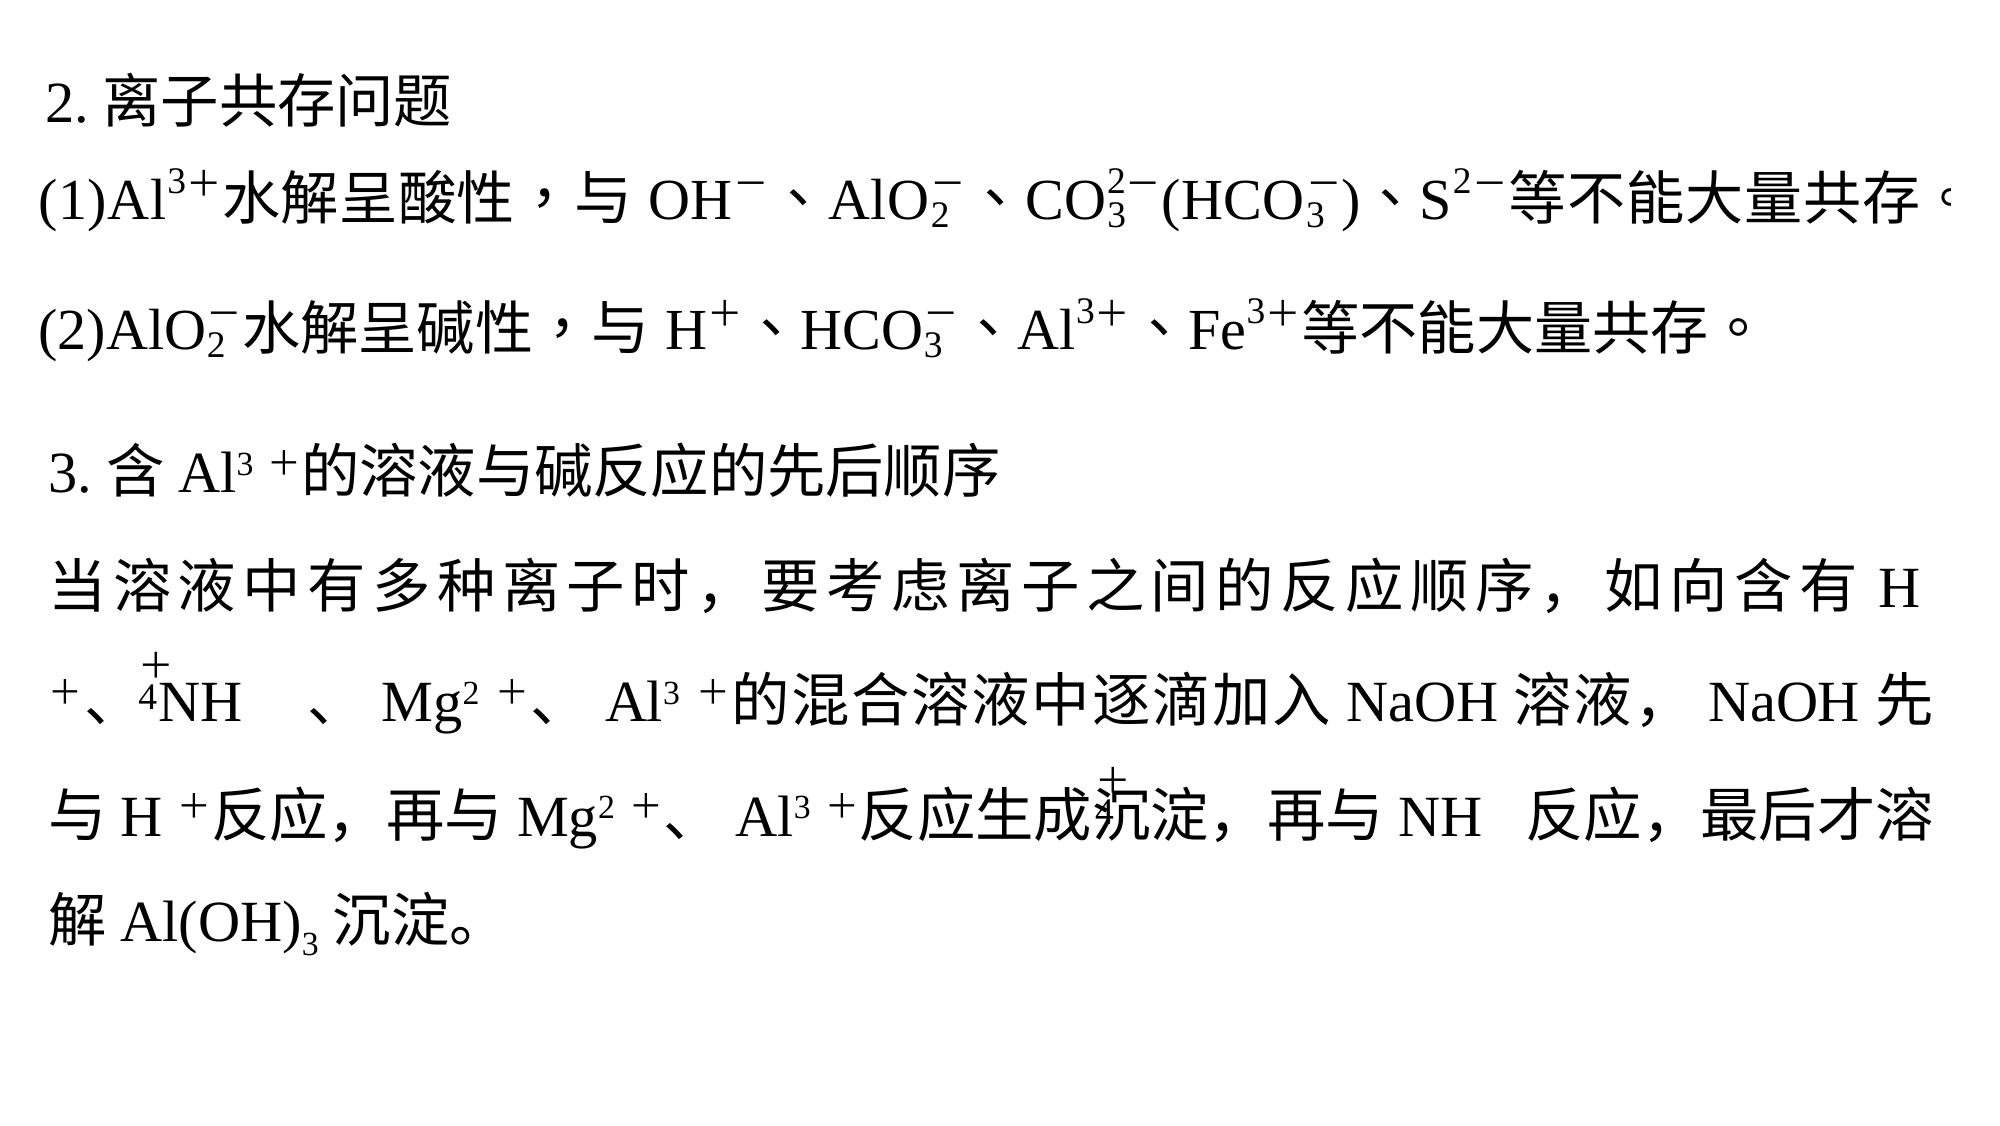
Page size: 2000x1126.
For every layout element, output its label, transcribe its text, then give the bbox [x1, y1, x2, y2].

text_box 2.离子共存问题 [24, 19, 1894, 145]
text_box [138, 633, 189, 732]
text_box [38, 158, 1952, 433]
text_box 3.含Al3＋的溶液与碱反应的先后顺序 当溶液中有多种离子时，要考虑离子之间的反应顺序，如向含有H＋、NH 、Mg2＋、Al3＋的混合溶液中逐滴加入NaOH溶液，NaOH先与H＋反应，再与Mg2＋、Al3＋反应生成沉淀，再与NH 反应，最后才溶解Al(OH)3沉淀。 [33, 382, 1949, 970]
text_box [1094, 748, 1145, 847]
